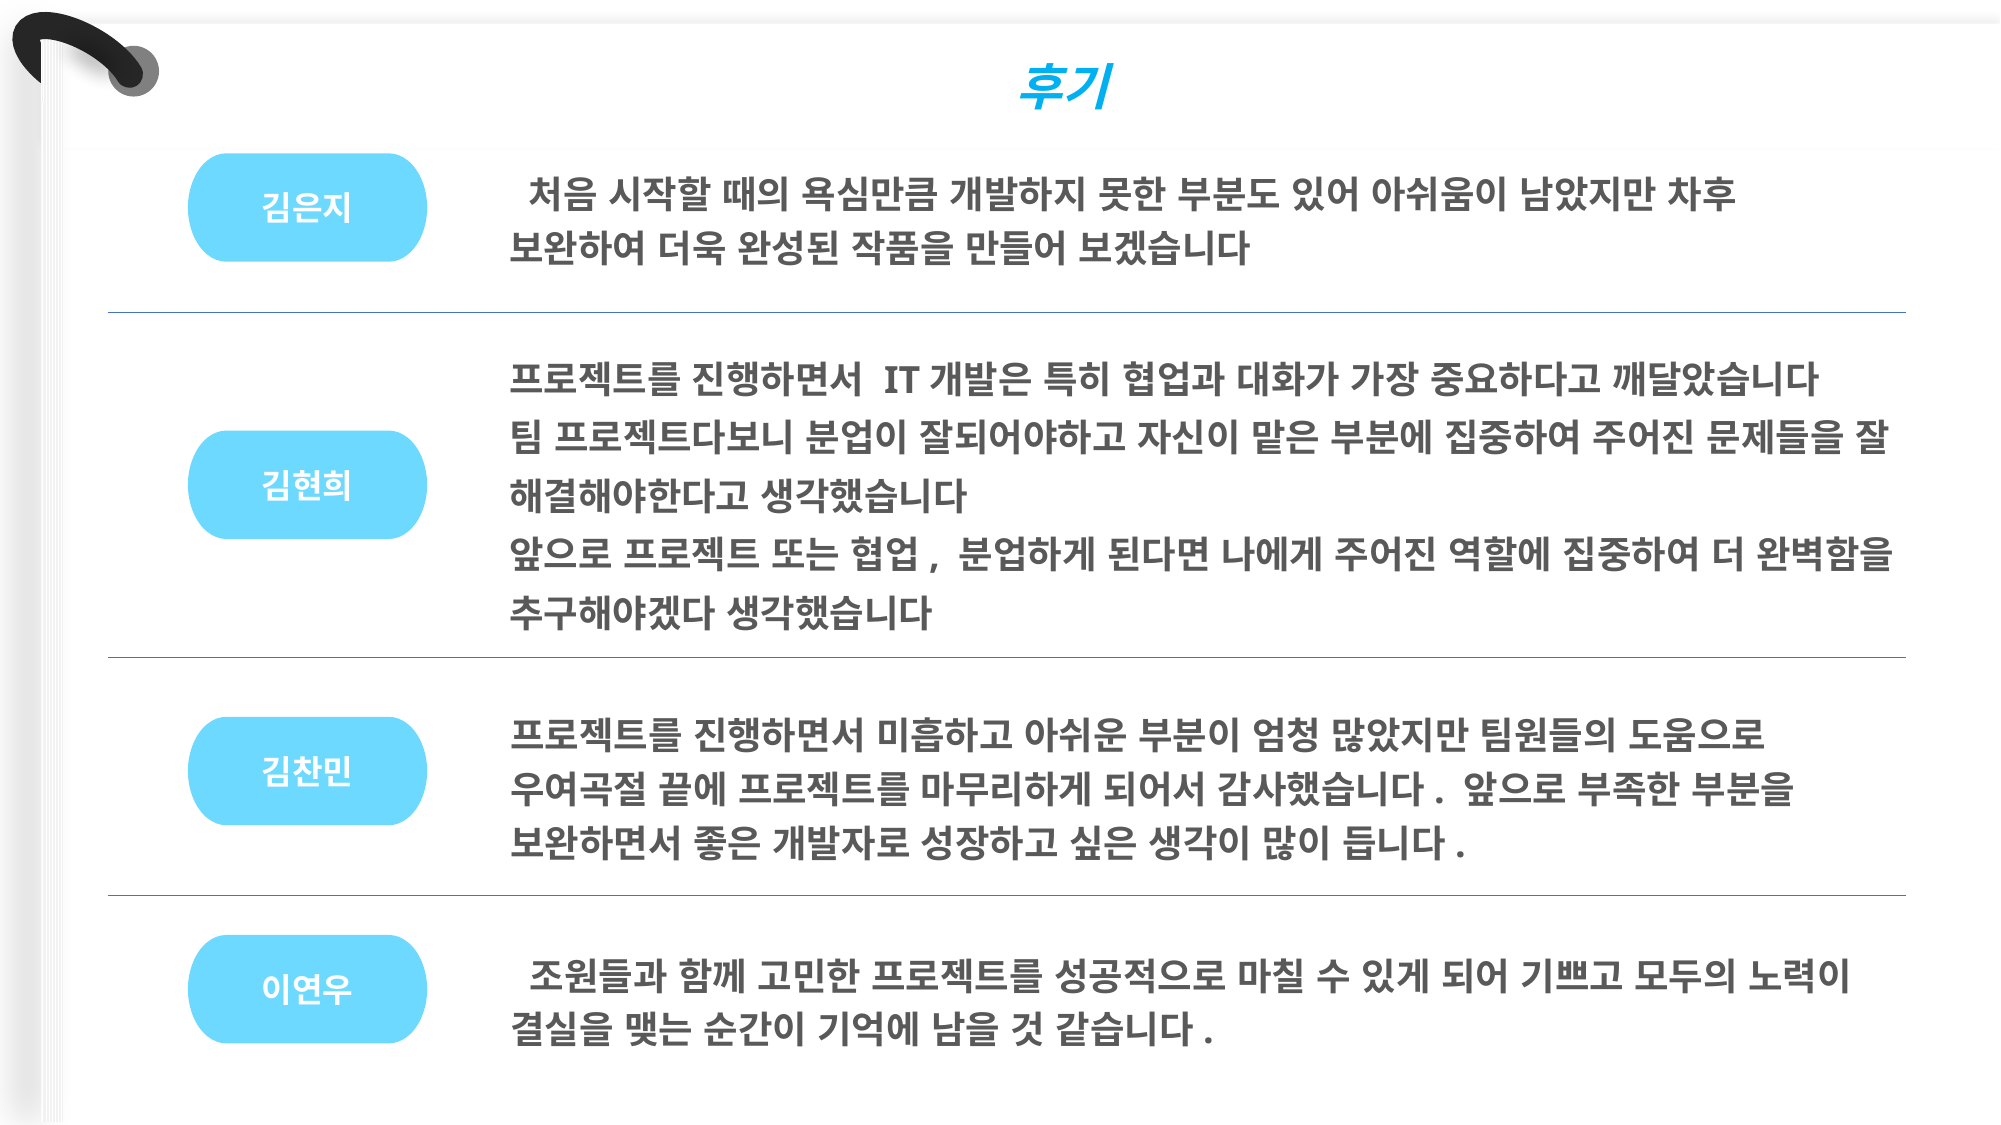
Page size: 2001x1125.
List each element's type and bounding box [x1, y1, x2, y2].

text_box [19, 19, 2000, 1122]
